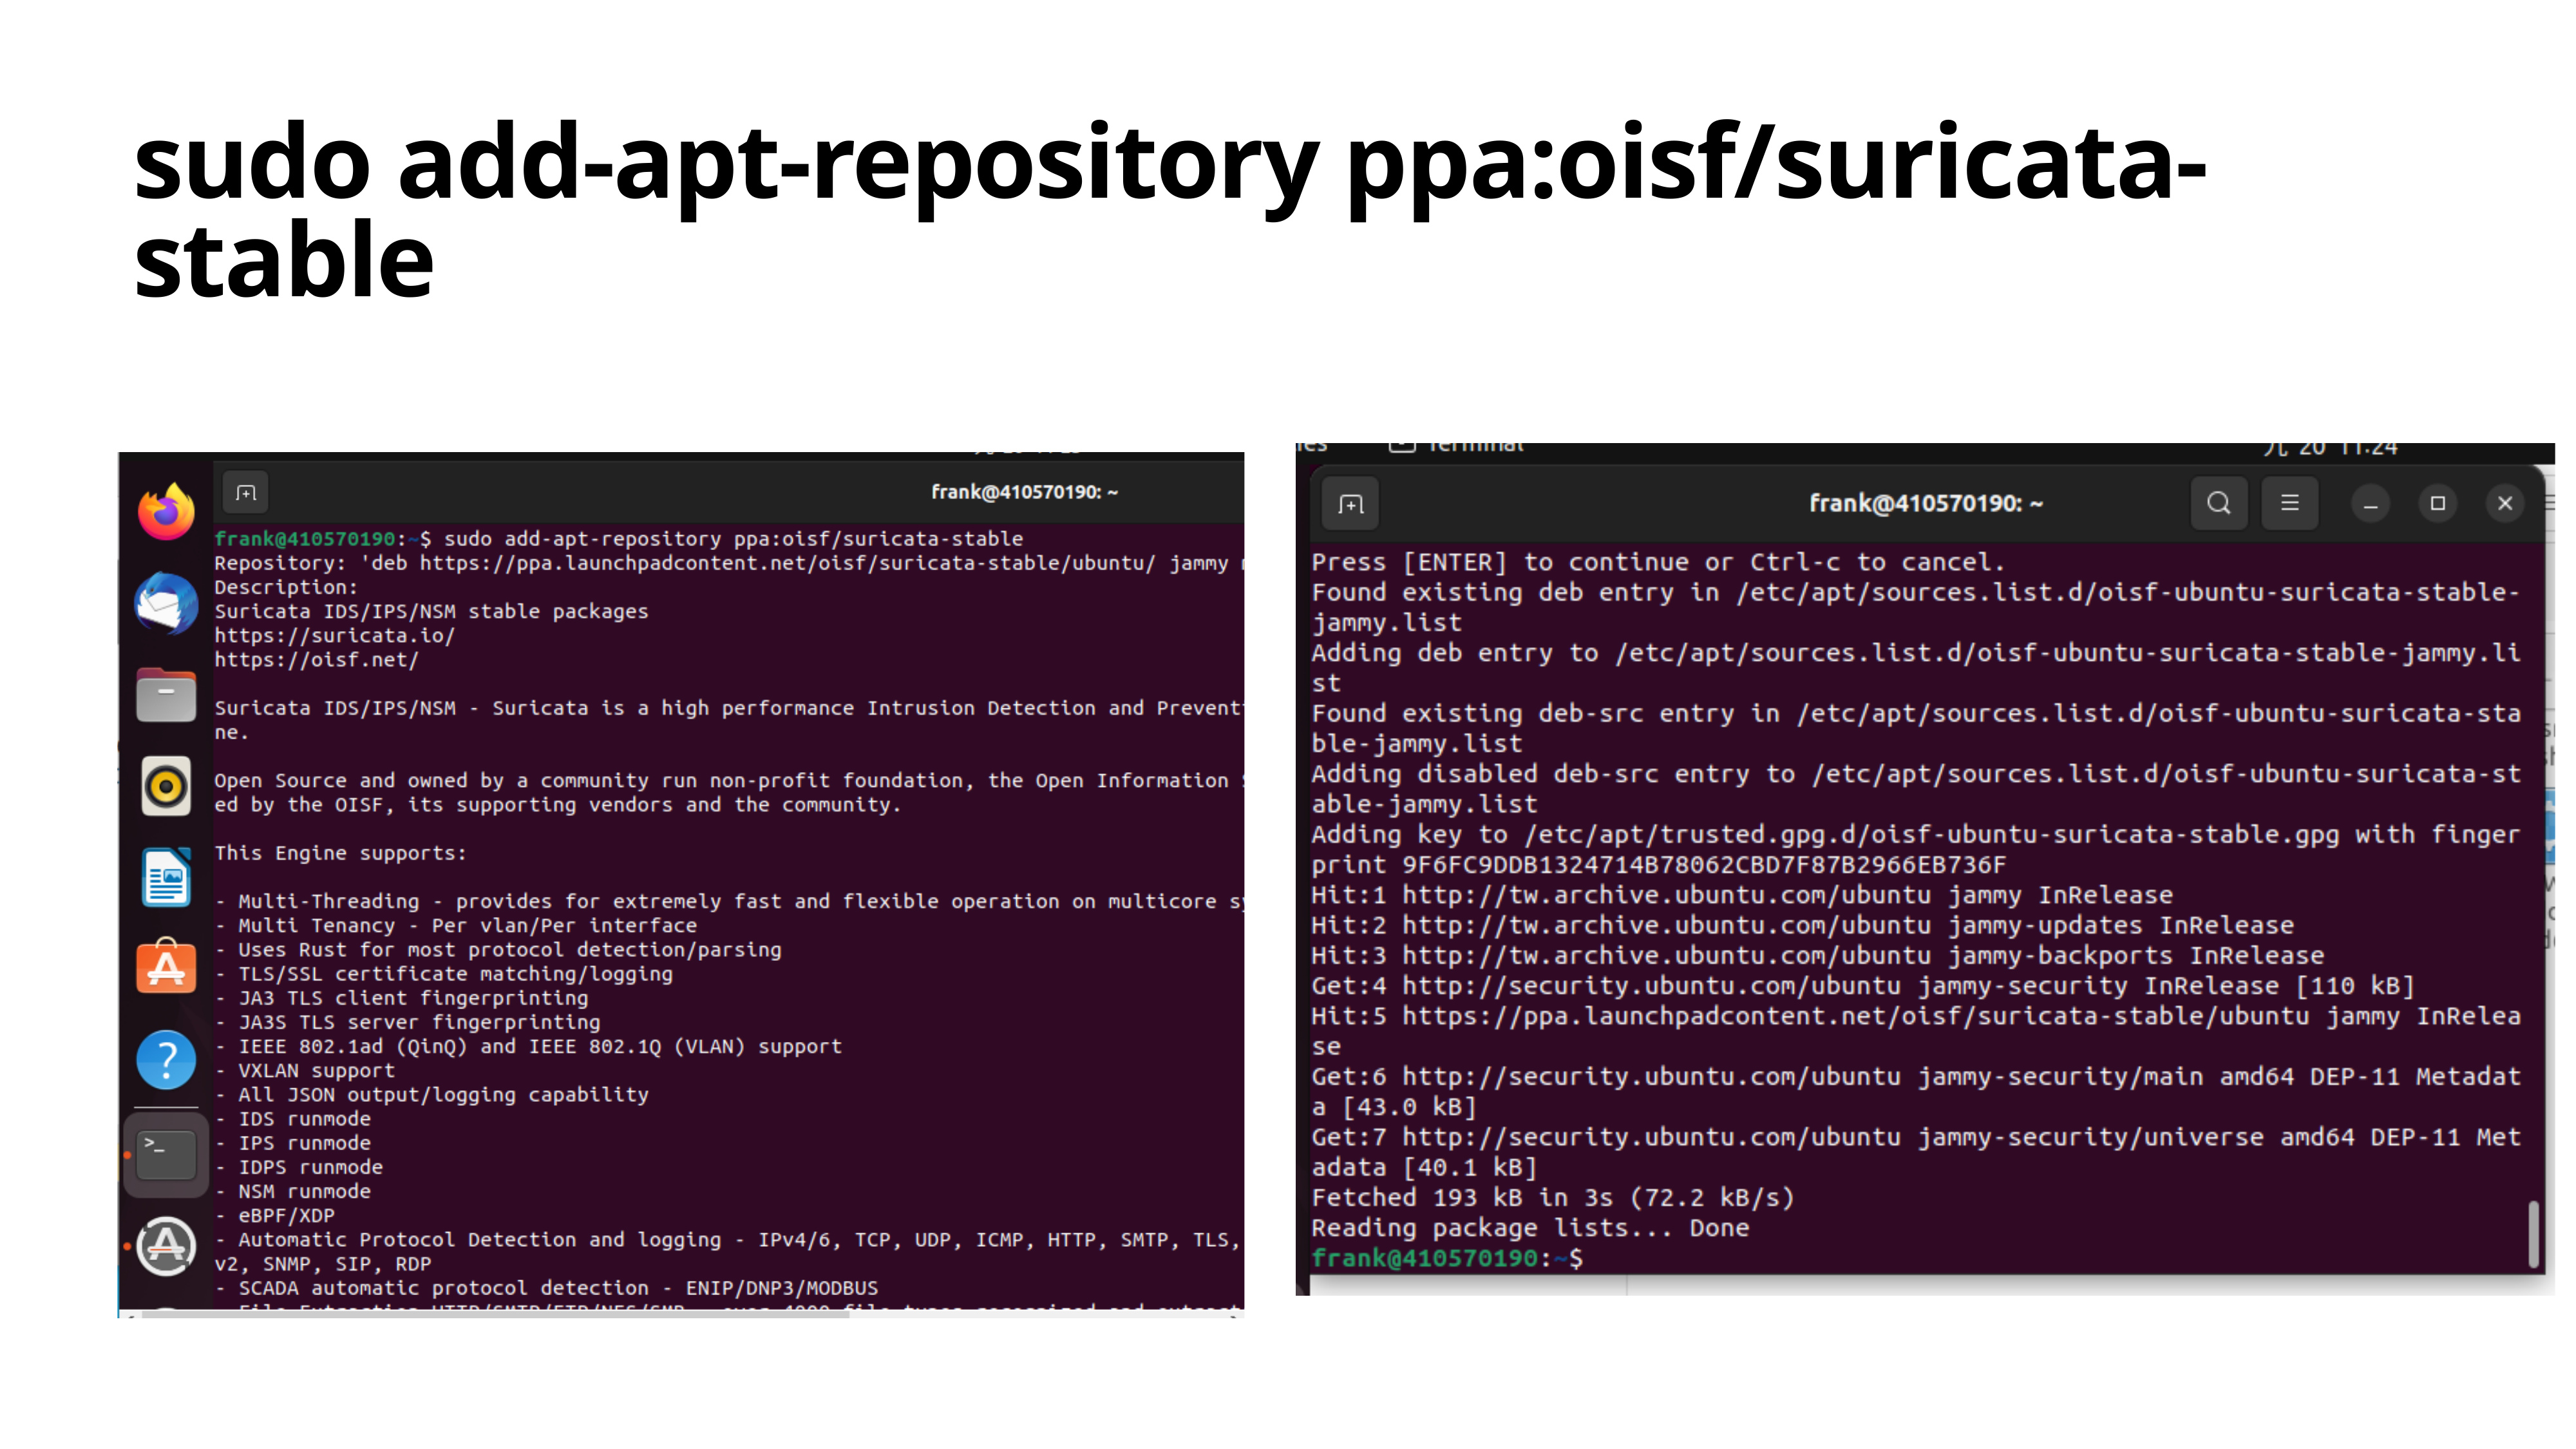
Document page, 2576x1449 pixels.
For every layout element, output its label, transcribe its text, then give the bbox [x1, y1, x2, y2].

picture [117, 451, 1245, 1318]
title sudo add-apt-repository ppa:oisf/suricata-stable [127, 113, 2449, 266]
picture [1295, 443, 2555, 1296]
